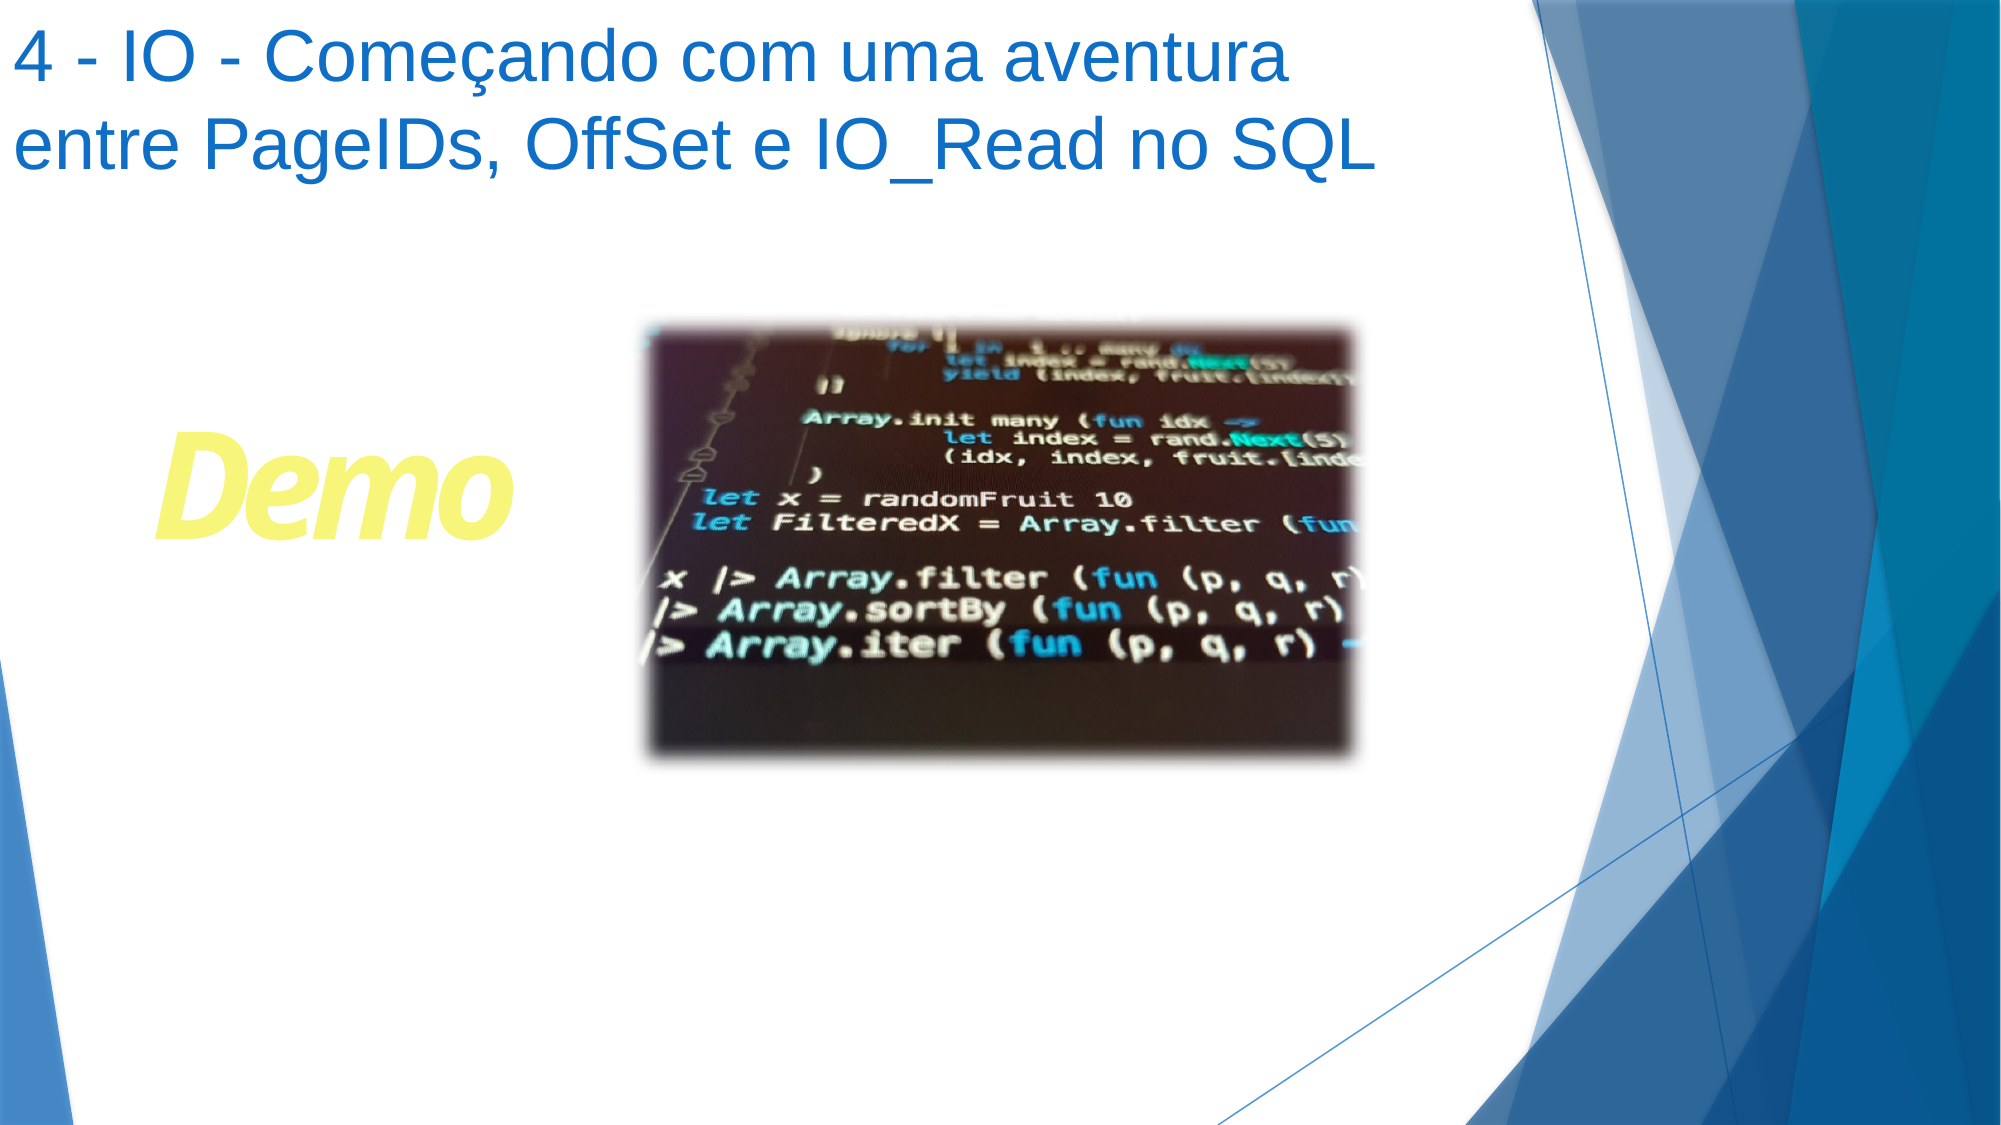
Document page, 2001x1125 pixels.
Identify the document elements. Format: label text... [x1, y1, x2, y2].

title 4 - IO - Começando com uma aventura entre PageIDs, OffSet e IO_Read no SQL [0, 0, 1410, 217]
text_box Demo [49, 379, 623, 580]
picture [629, 311, 1371, 775]
